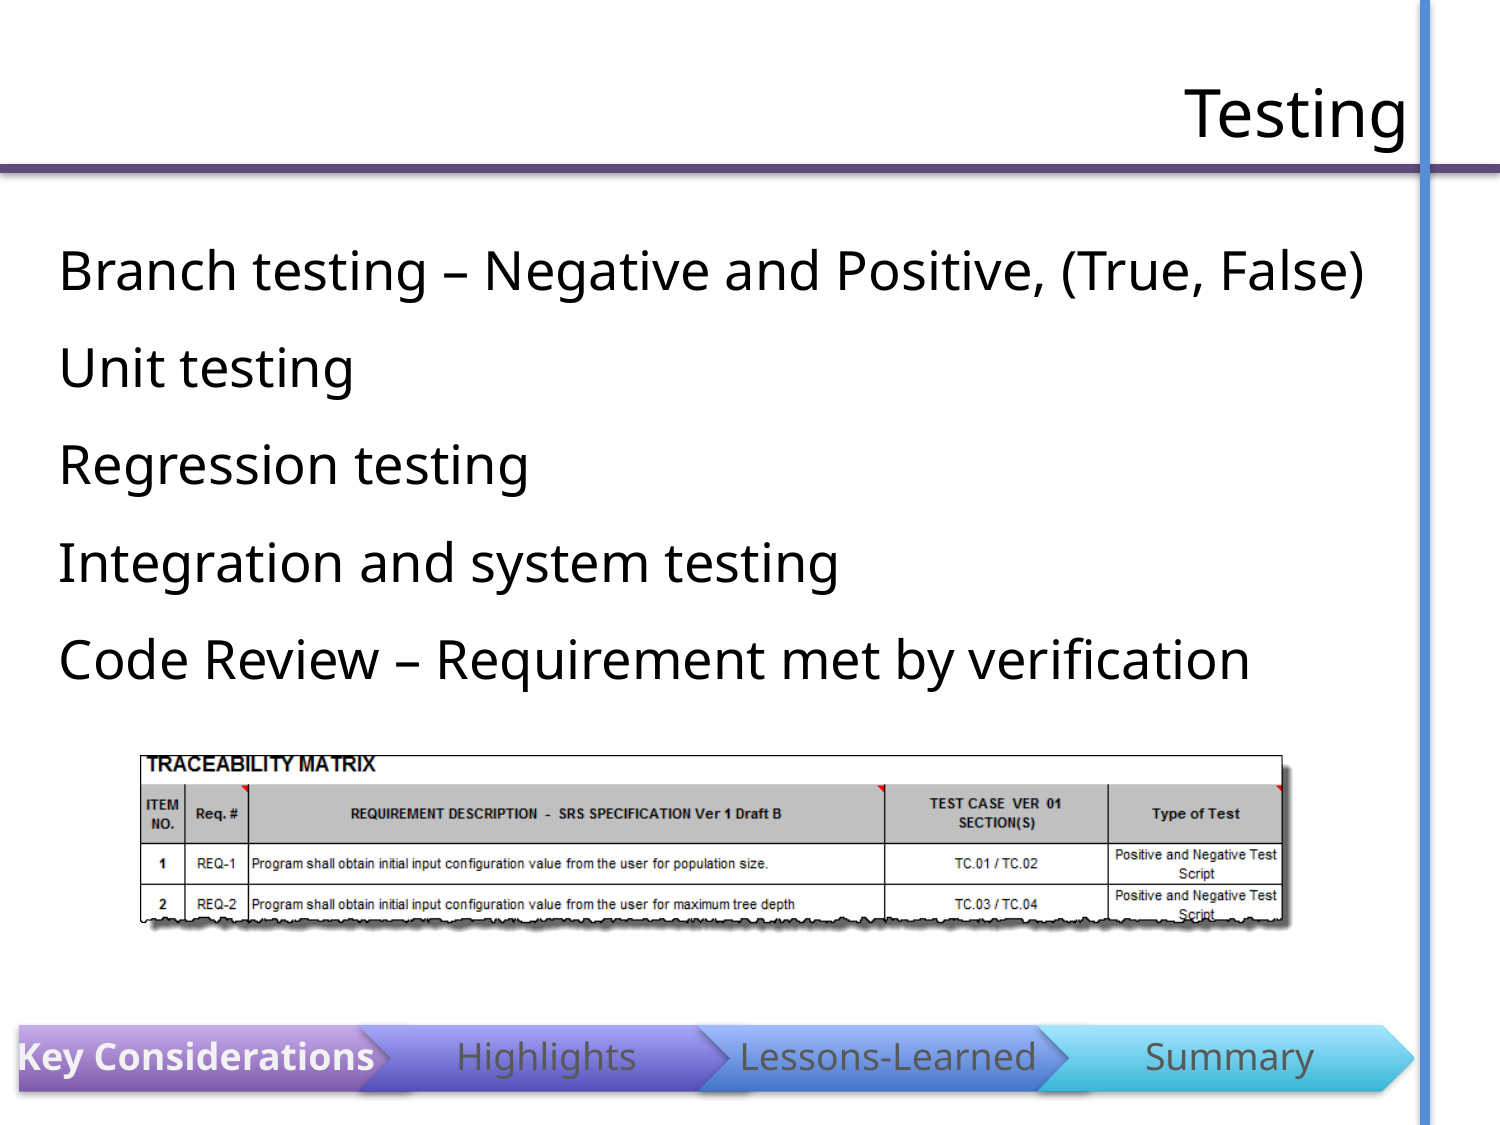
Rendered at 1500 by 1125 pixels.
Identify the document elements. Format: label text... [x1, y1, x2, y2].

list Branch testing – Negative and Positive, (True, False) Unit testing Regression testing Integration and system testing Code Review – Requirement met by verification [43, 195, 1425, 973]
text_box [697, 1024, 1035, 1092]
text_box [1036, 1024, 1416, 1092]
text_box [0, 1024, 356, 1092]
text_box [357, 1024, 696, 1092]
title Testing [23, 17, 1425, 205]
picture [140, 755, 1303, 945]
